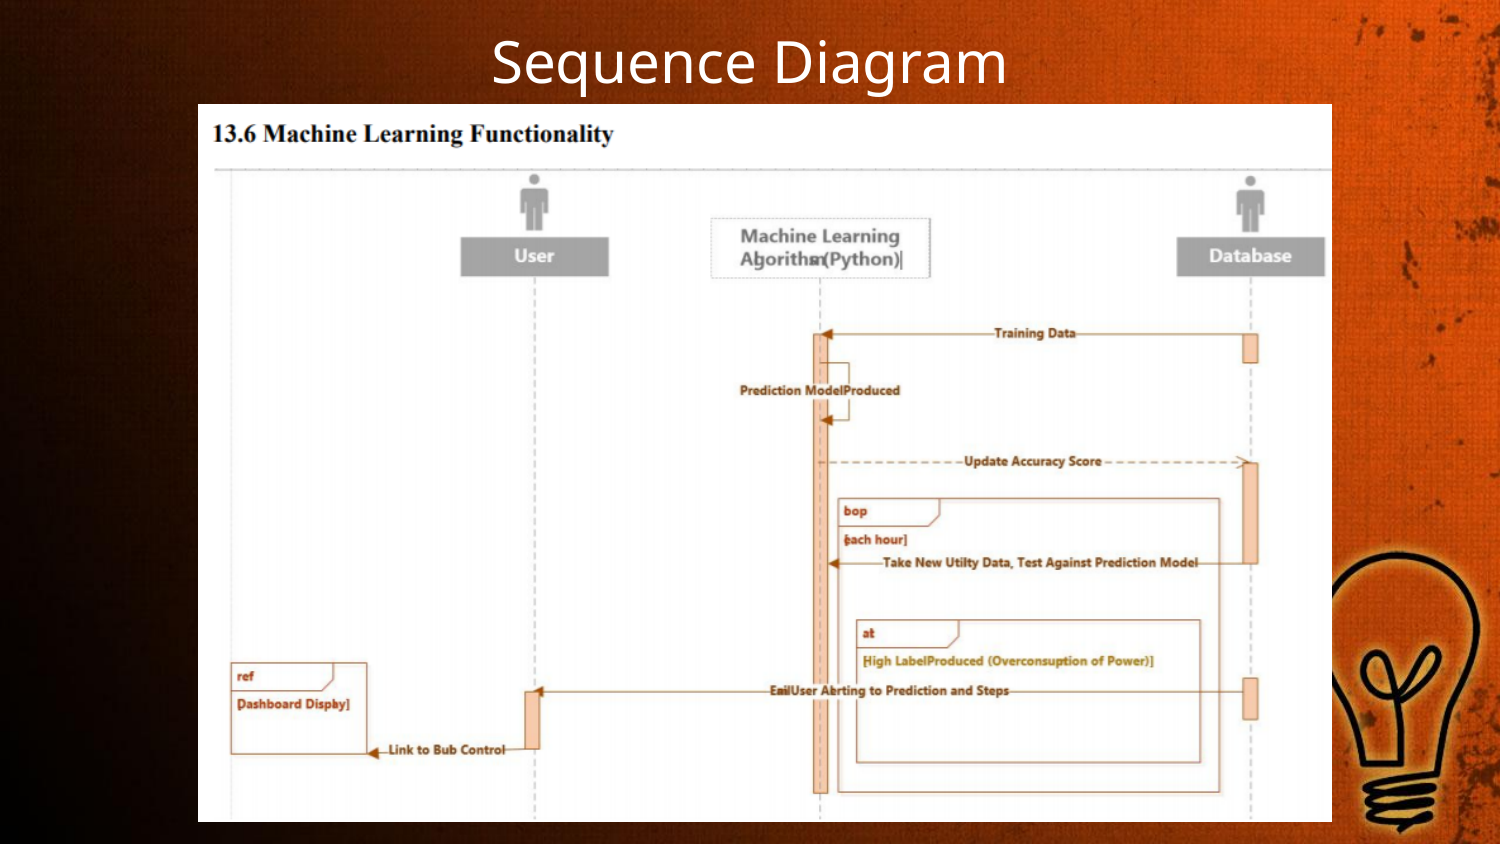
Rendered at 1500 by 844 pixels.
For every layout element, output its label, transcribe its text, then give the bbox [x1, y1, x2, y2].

picture [0, 0, 1500, 844]
title Sequence Diagram [51, 10, 1449, 105]
